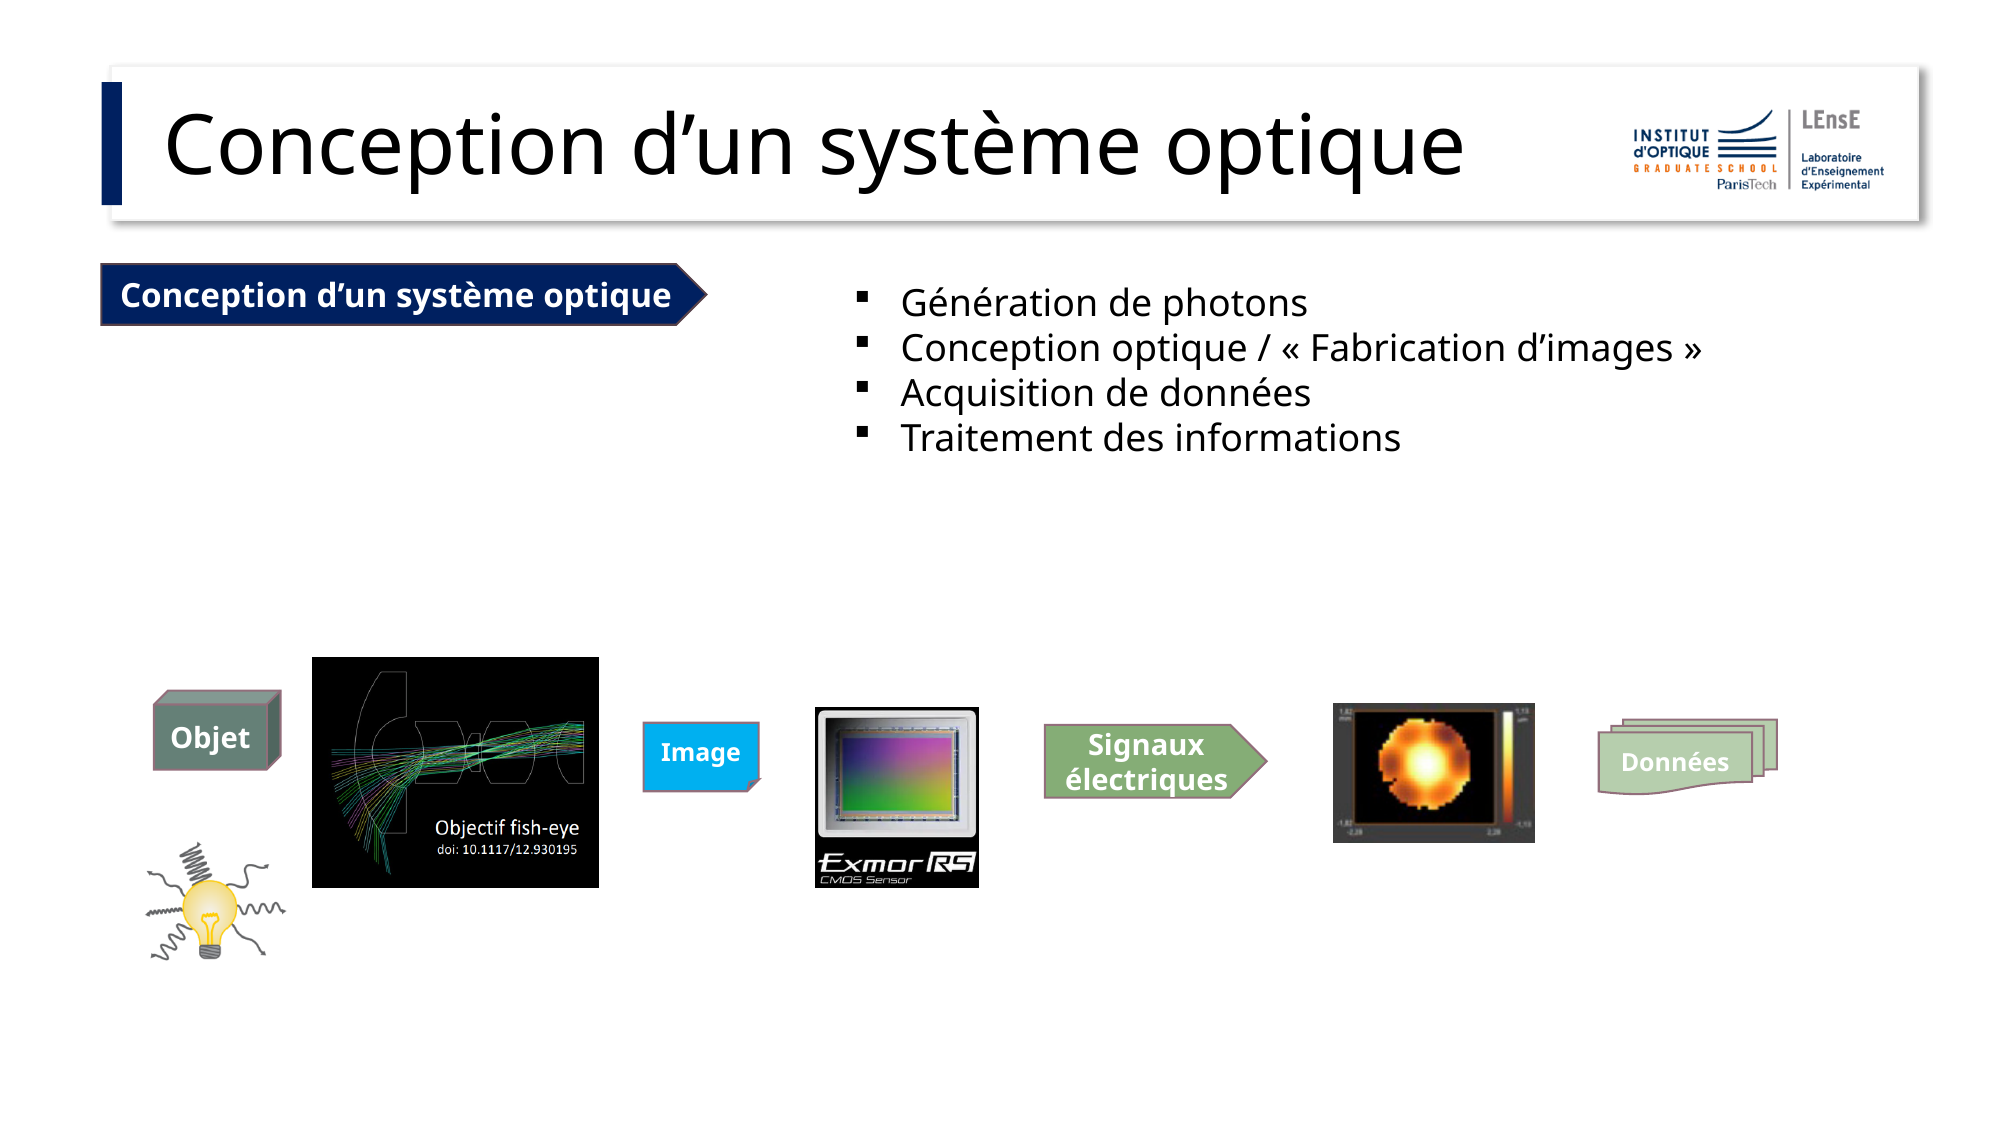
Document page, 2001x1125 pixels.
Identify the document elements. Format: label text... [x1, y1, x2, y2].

picture [1333, 703, 1535, 843]
text_box [101, 81, 123, 206]
picture [312, 657, 599, 888]
picture [1608, 83, 1909, 207]
text_box Conception d’un système optique [100, 263, 708, 326]
text_box [109, 65, 1919, 221]
text_box Conception d’un système optique [148, 95, 1621, 211]
text_box Image [642, 721, 762, 793]
text_box Données [1597, 718, 1778, 796]
text_box Signaux électriques [1043, 723, 1269, 799]
picture [815, 707, 979, 888]
text_box Génération de photons Conception optique / « Fabrication d’images » Acquisition de données Traitement des informations [838, 271, 1829, 467]
text_box Objet [152, 689, 282, 771]
picture [136, 838, 296, 975]
